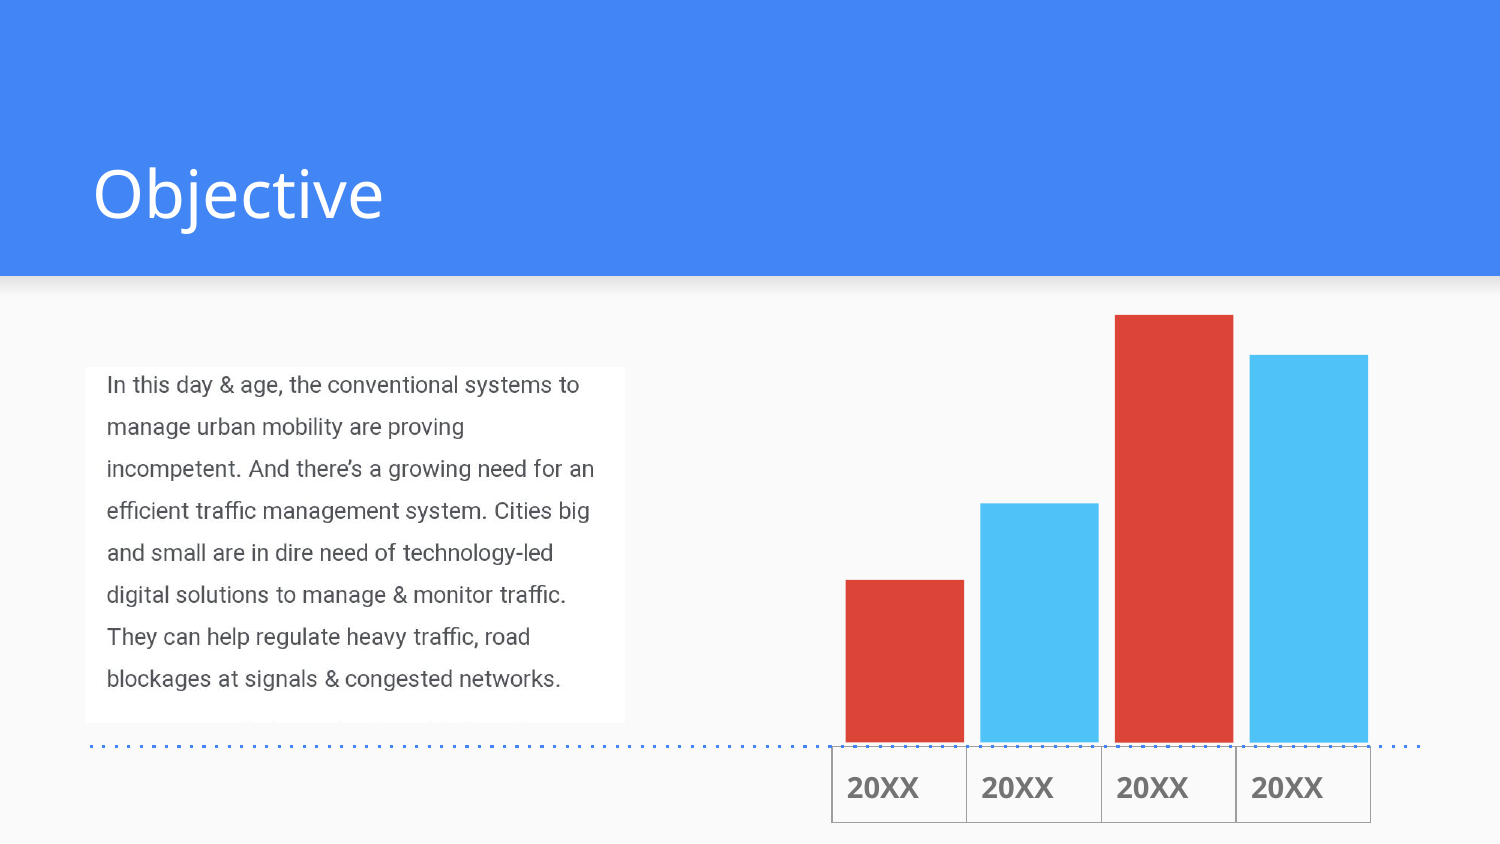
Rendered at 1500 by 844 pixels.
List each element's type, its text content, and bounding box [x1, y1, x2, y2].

text_box [1114, 314, 1234, 743]
picture [85, 334, 696, 723]
title Objective [77, 121, 1427, 248]
table_header 20XX [1102, 756, 1235, 822]
table_header 20XX [833, 756, 966, 822]
text_box [1249, 354, 1369, 743]
text_box [980, 503, 1099, 743]
text_box [845, 579, 965, 743]
table_header 20XX [967, 756, 1101, 822]
table_header 20XX [1237, 756, 1370, 822]
